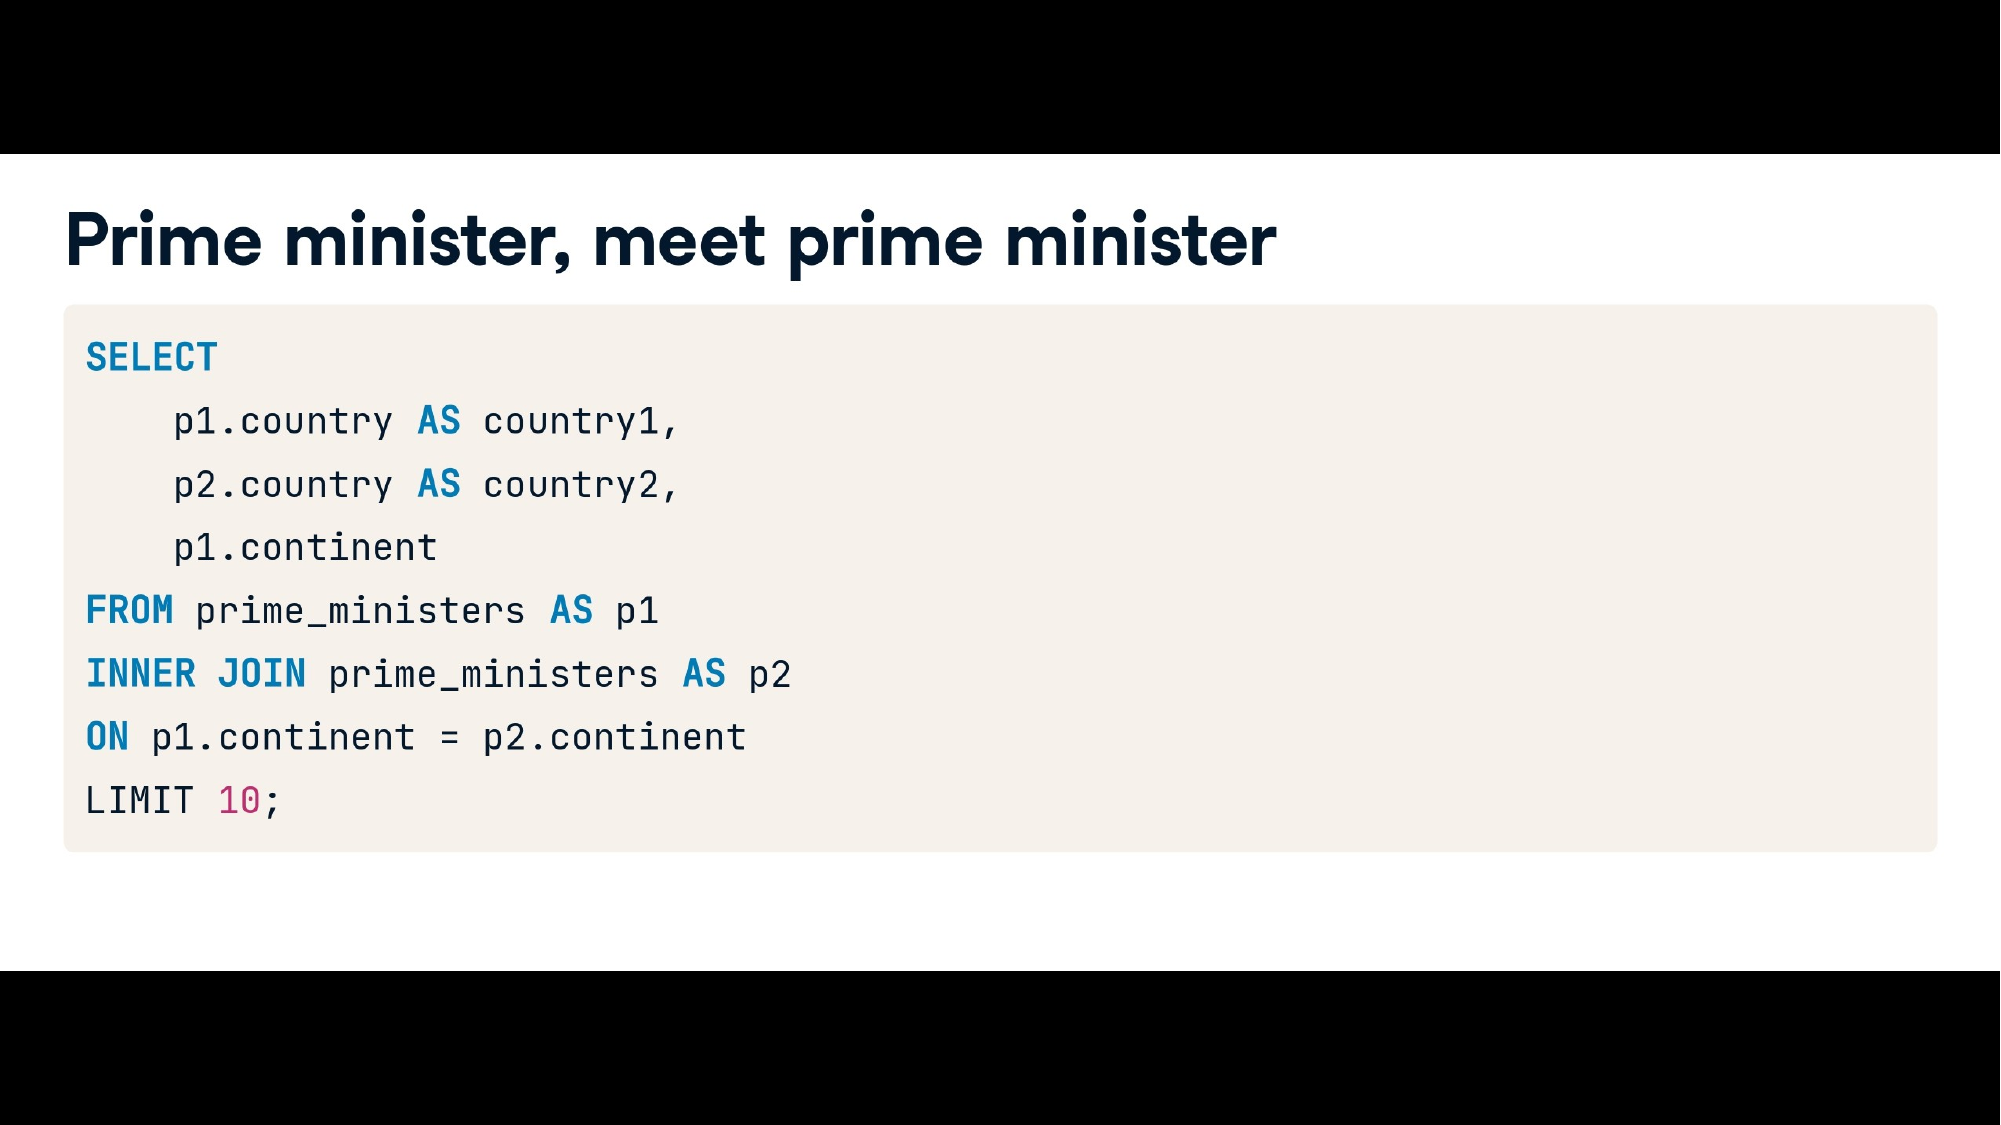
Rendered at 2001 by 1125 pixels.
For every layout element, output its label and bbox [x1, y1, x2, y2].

picture [0, 154, 2000, 971]
